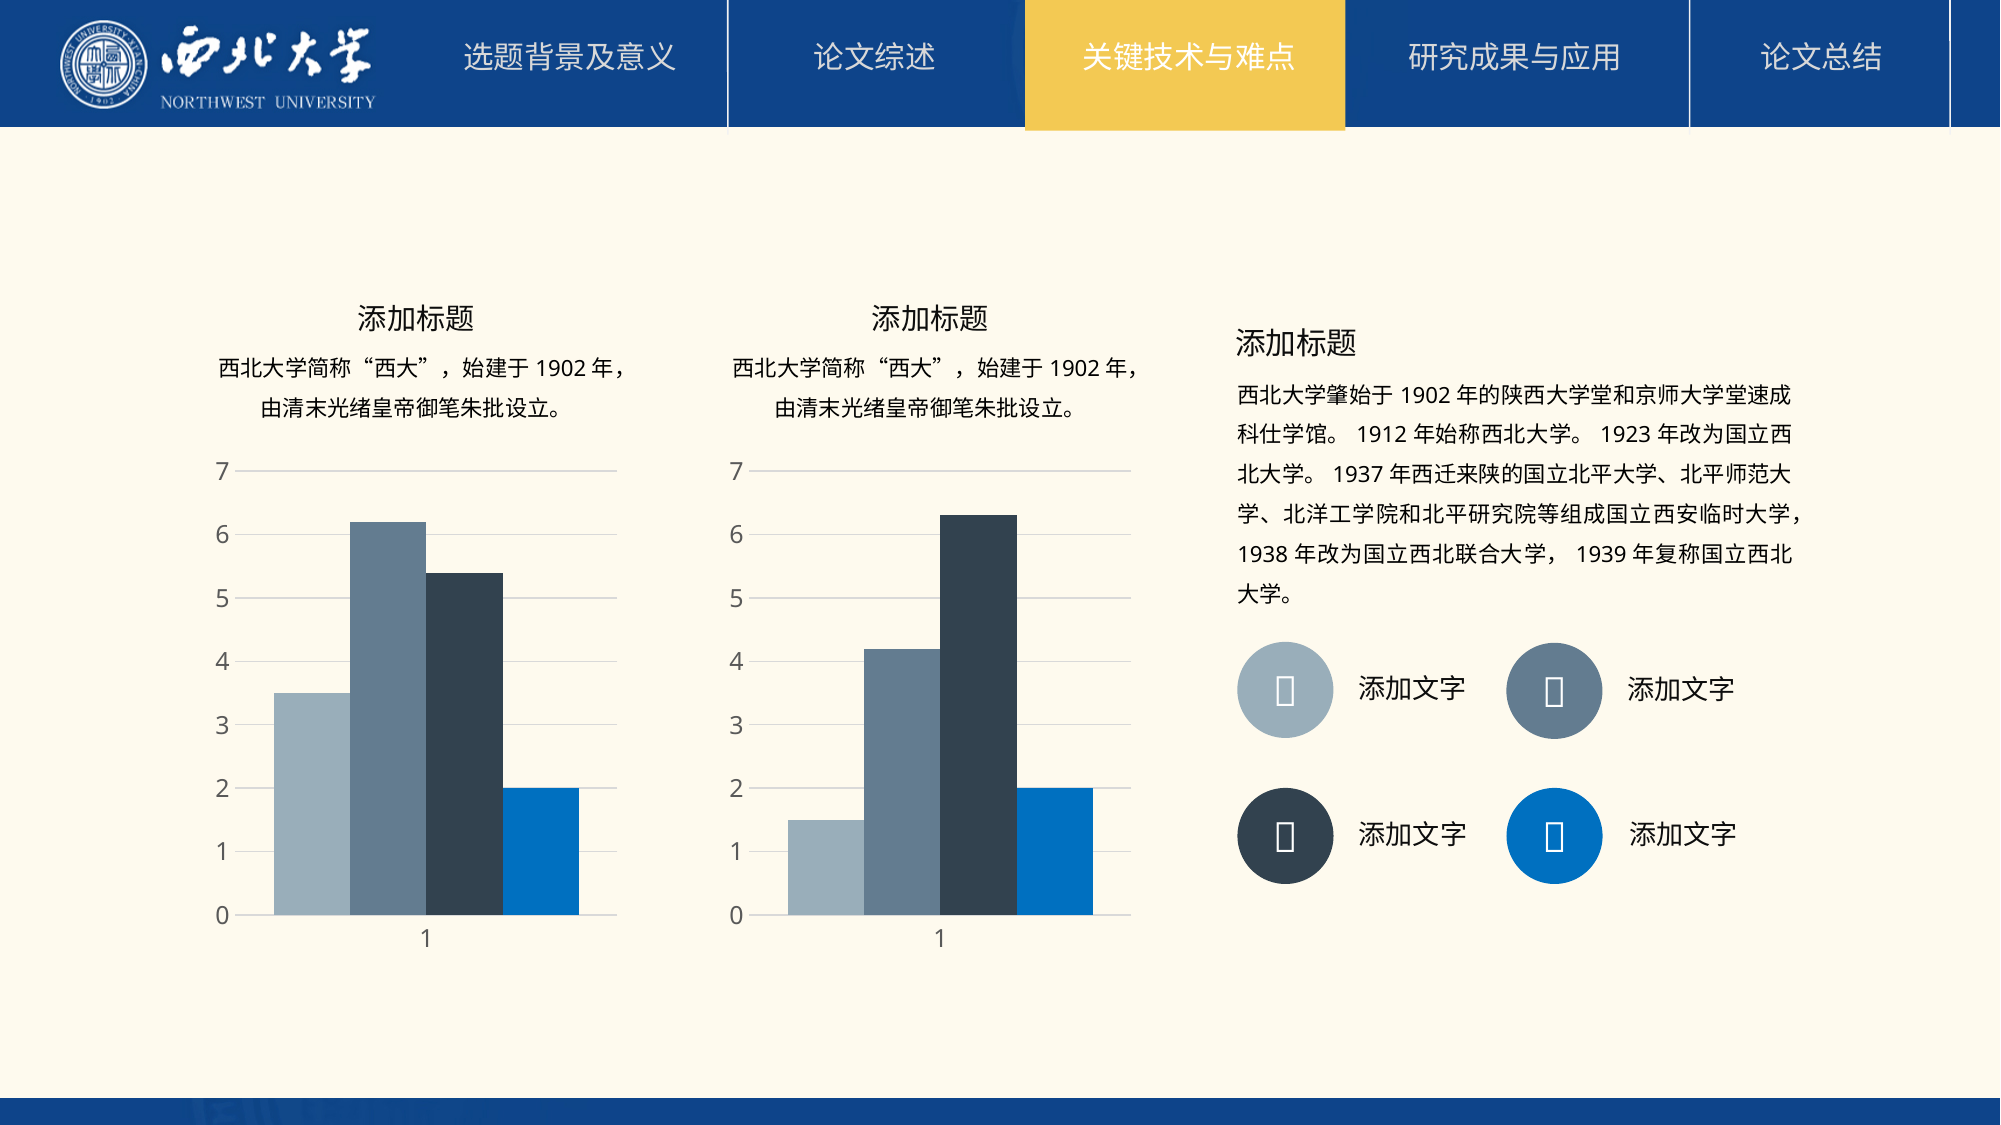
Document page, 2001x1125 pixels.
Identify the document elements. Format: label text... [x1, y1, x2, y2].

text_box 添加文字 [1629, 821, 1795, 884]
text_box 添加标题 [723, 283, 1138, 337]
text_box  [1236, 640, 1335, 739]
text_box [1025, 127, 1346, 131]
chart [206, 443, 626, 966]
text_box 添加文字 [1358, 675, 1524, 738]
chart [720, 443, 1140, 966]
text_box 西北大学简称“西大”，始建于1902年，由清末光绪皇帝御笔朱批设立。 [723, 340, 1138, 429]
text_box 添加标题 [1235, 305, 1793, 367]
text_box 添加标题 [209, 283, 624, 337]
text_box  [1505, 641, 1604, 740]
picture [0, 1098, 2000, 1125]
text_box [299, 23, 591, 122]
text_box  [1505, 786, 1604, 886]
text_box 西北大学肇始于1902年的陕西大学堂和京师大学堂速成科仕学馆。1912年始称西北大学。1923年改为国立西北大学。1937年西迁来陕的国立北平大学、北平师范大学、北洋工学院和北平研究院等组成国立西安临时大学，1938年改为国立西北联合大学，1939年复称国立西北大学。 [1237, 367, 1793, 592]
text_box 西北大学简称“西大”，始建于1902年，由清末光绪皇帝御笔朱批设立。 [209, 340, 624, 429]
text_box  [1236, 786, 1335, 886]
picture [0, 0, 2000, 127]
text_box 添加文字 [1359, 821, 1524, 884]
text_box 添加文字 [1627, 676, 1793, 739]
